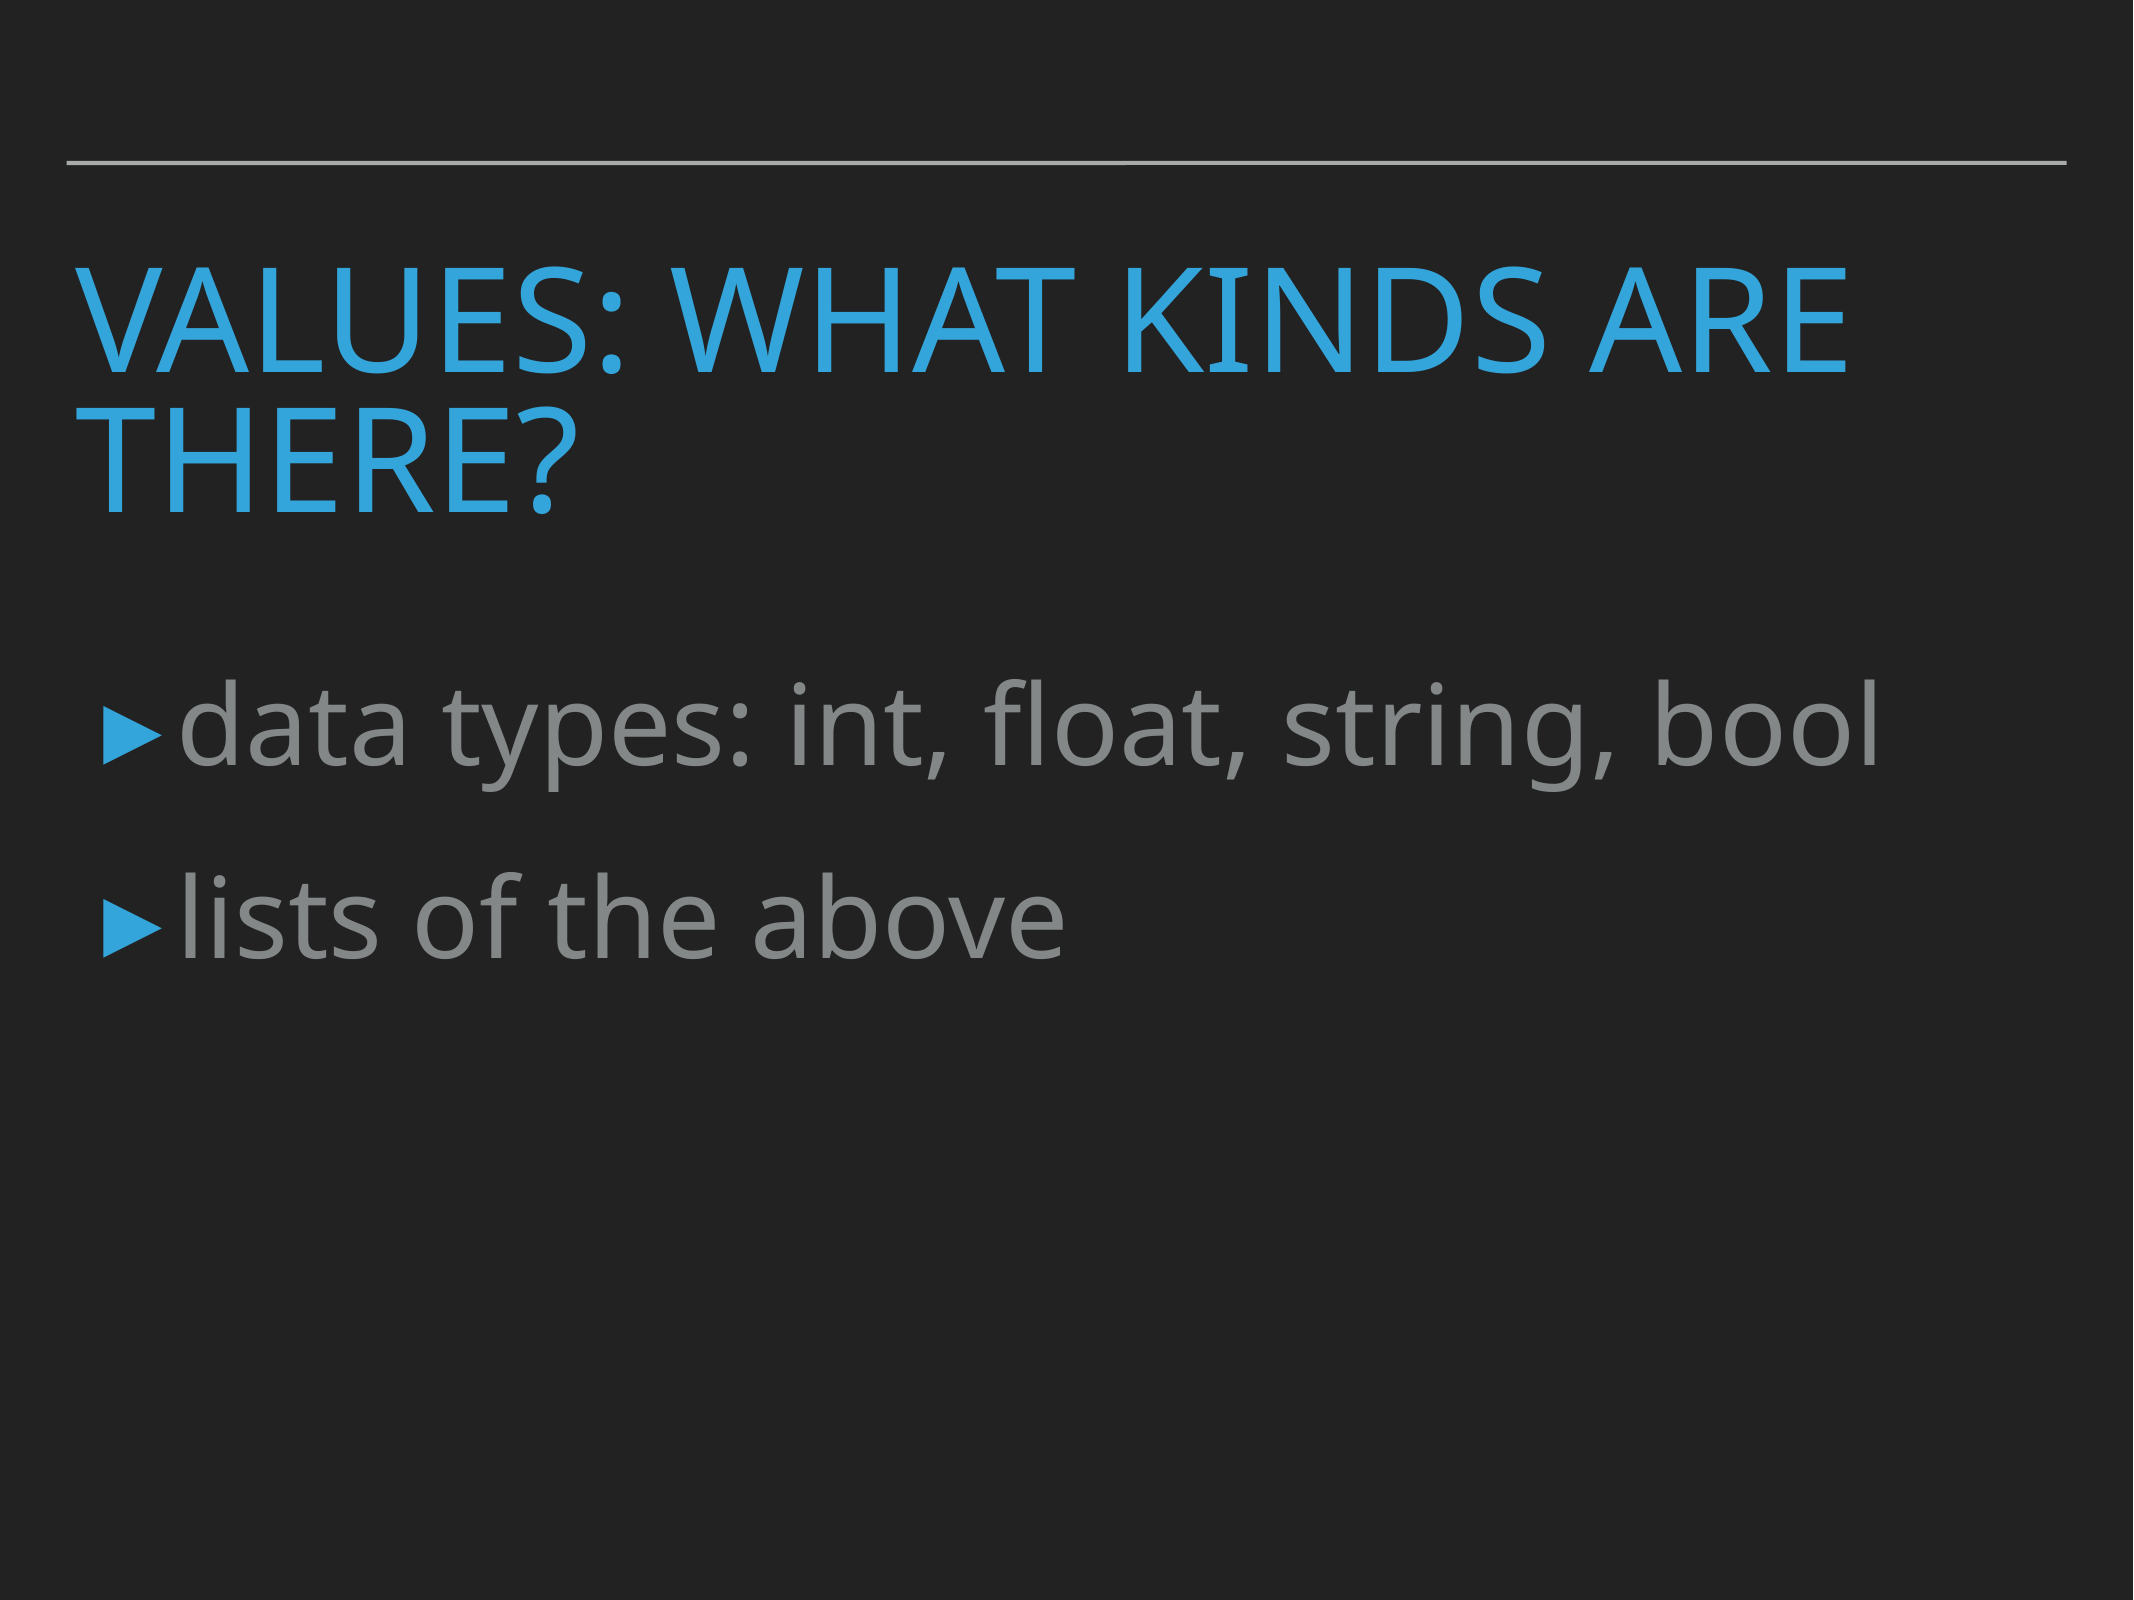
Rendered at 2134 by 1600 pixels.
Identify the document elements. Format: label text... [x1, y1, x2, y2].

title Values: what kinds are there? [66, 251, 2068, 417]
list data types: int, float, string, bool lists of the above [94, 644, 1981, 1091]
